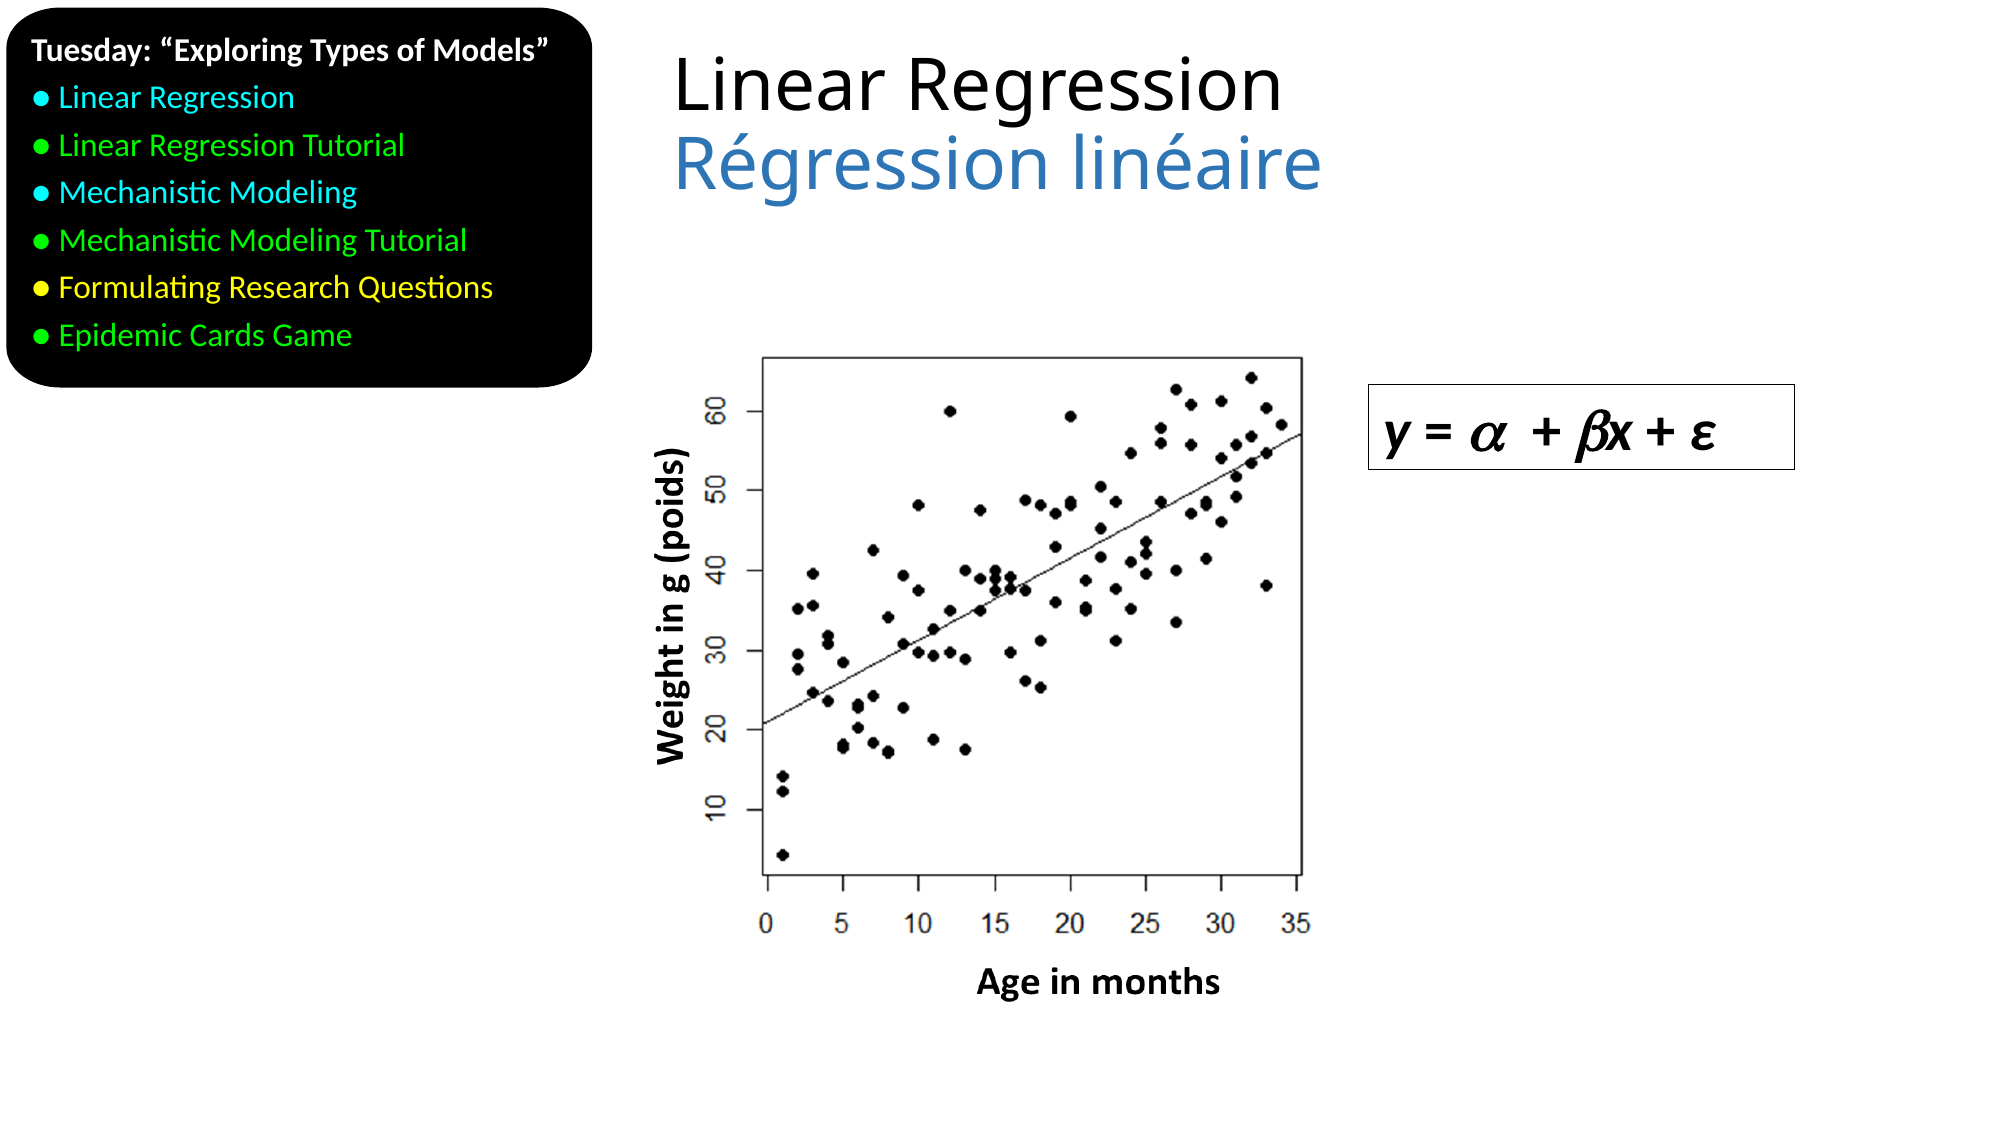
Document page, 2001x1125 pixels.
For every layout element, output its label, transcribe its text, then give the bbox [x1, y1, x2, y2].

picture [630, 226, 1369, 1038]
text_box Tuesday: “Exploring Types of Models” ● Linear Regression ● Linear Regression Tutorial ● Mechanistic Modeling ● Mechanistic Modeling Tutorial ● Formulating Research Questions ● Epidemic Cards Game [9, 10, 590, 385]
text_box Linear Regression Régression linéaire [657, 25, 2000, 227]
text_box y = a + bx + ε [1369, 384, 1795, 470]
